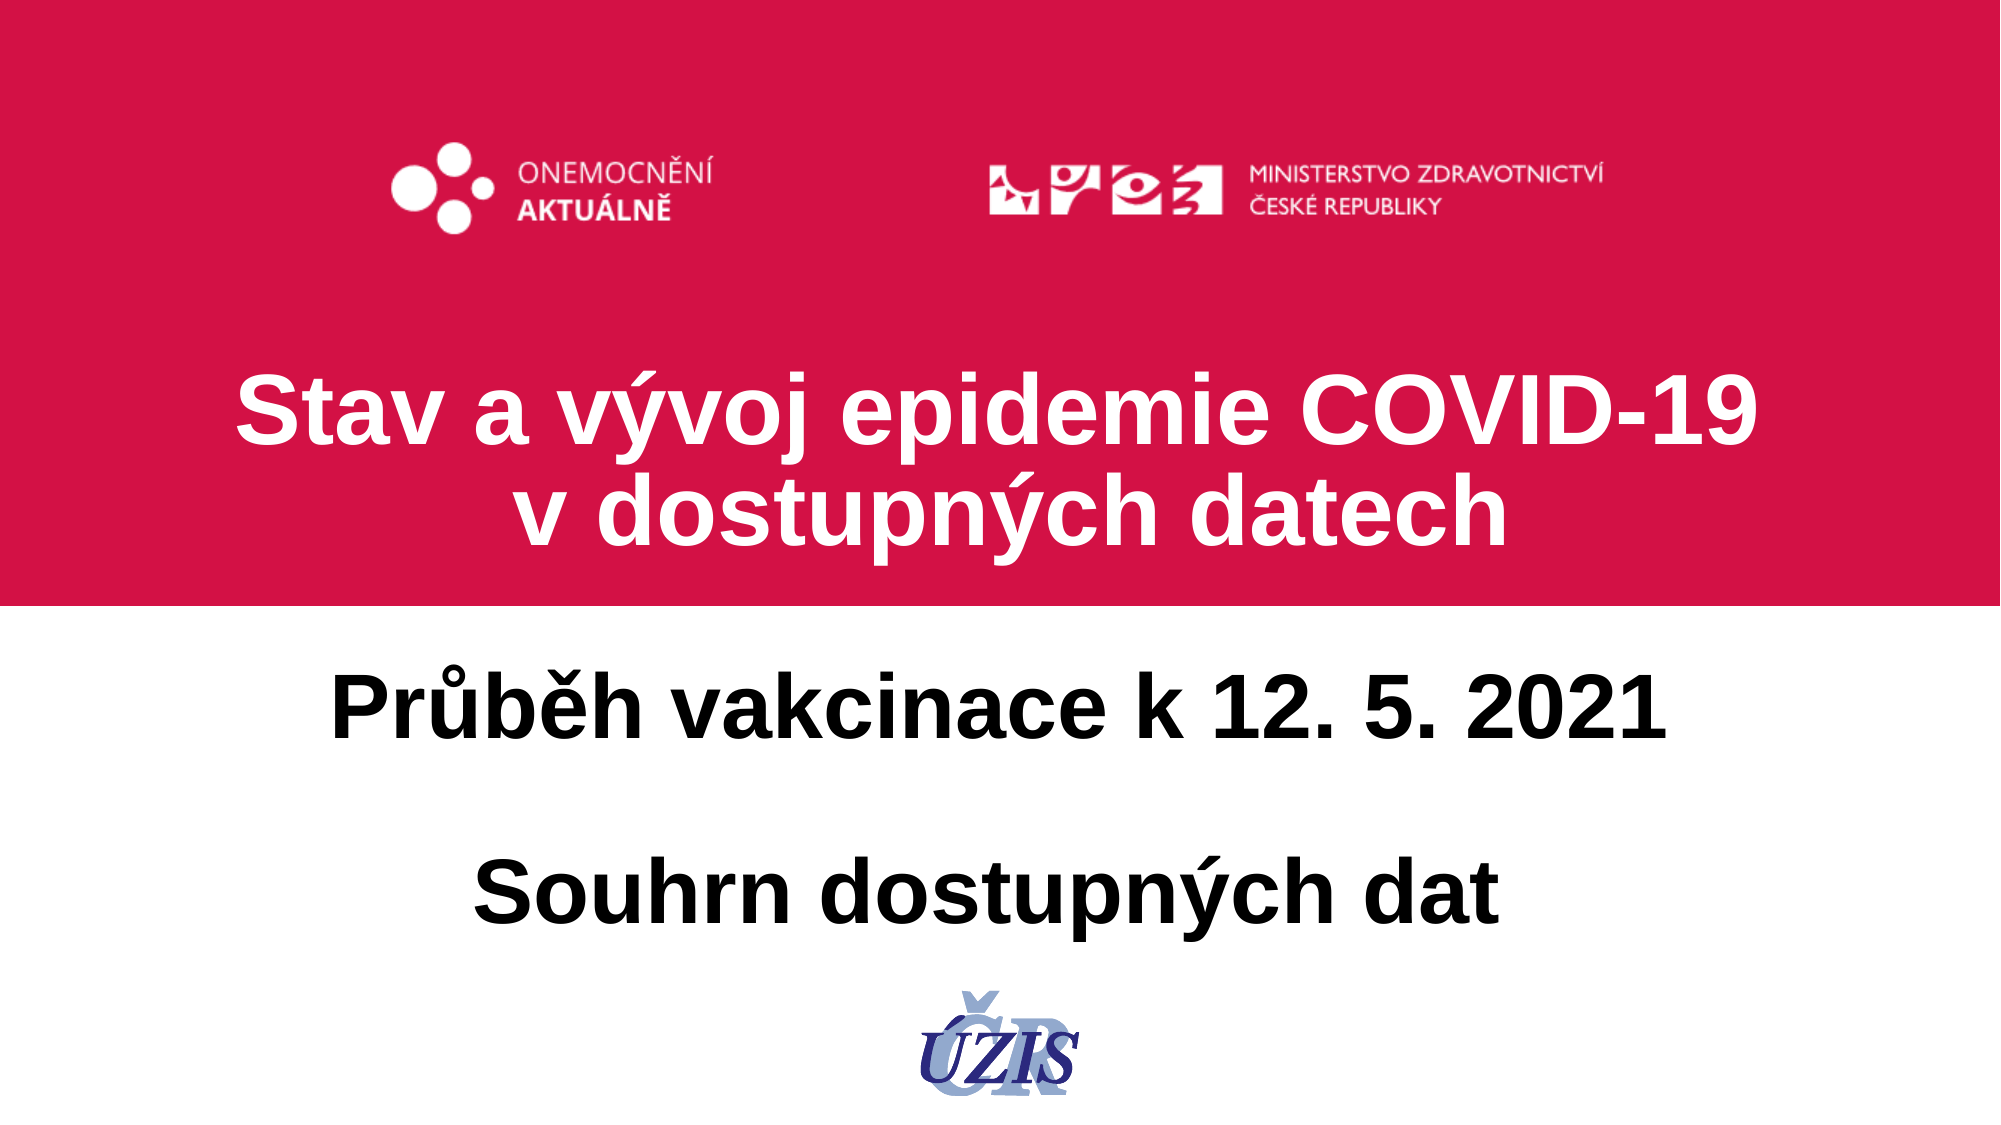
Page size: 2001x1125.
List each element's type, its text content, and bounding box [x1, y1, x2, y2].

text_box Průběh vakcinace k 12. 5. 2021 Souhrn dostupných dat [0, 628, 2000, 950]
text_box Stav a vývoj epidemie COVID-19 v dostupných datech [11, 295, 2000, 573]
